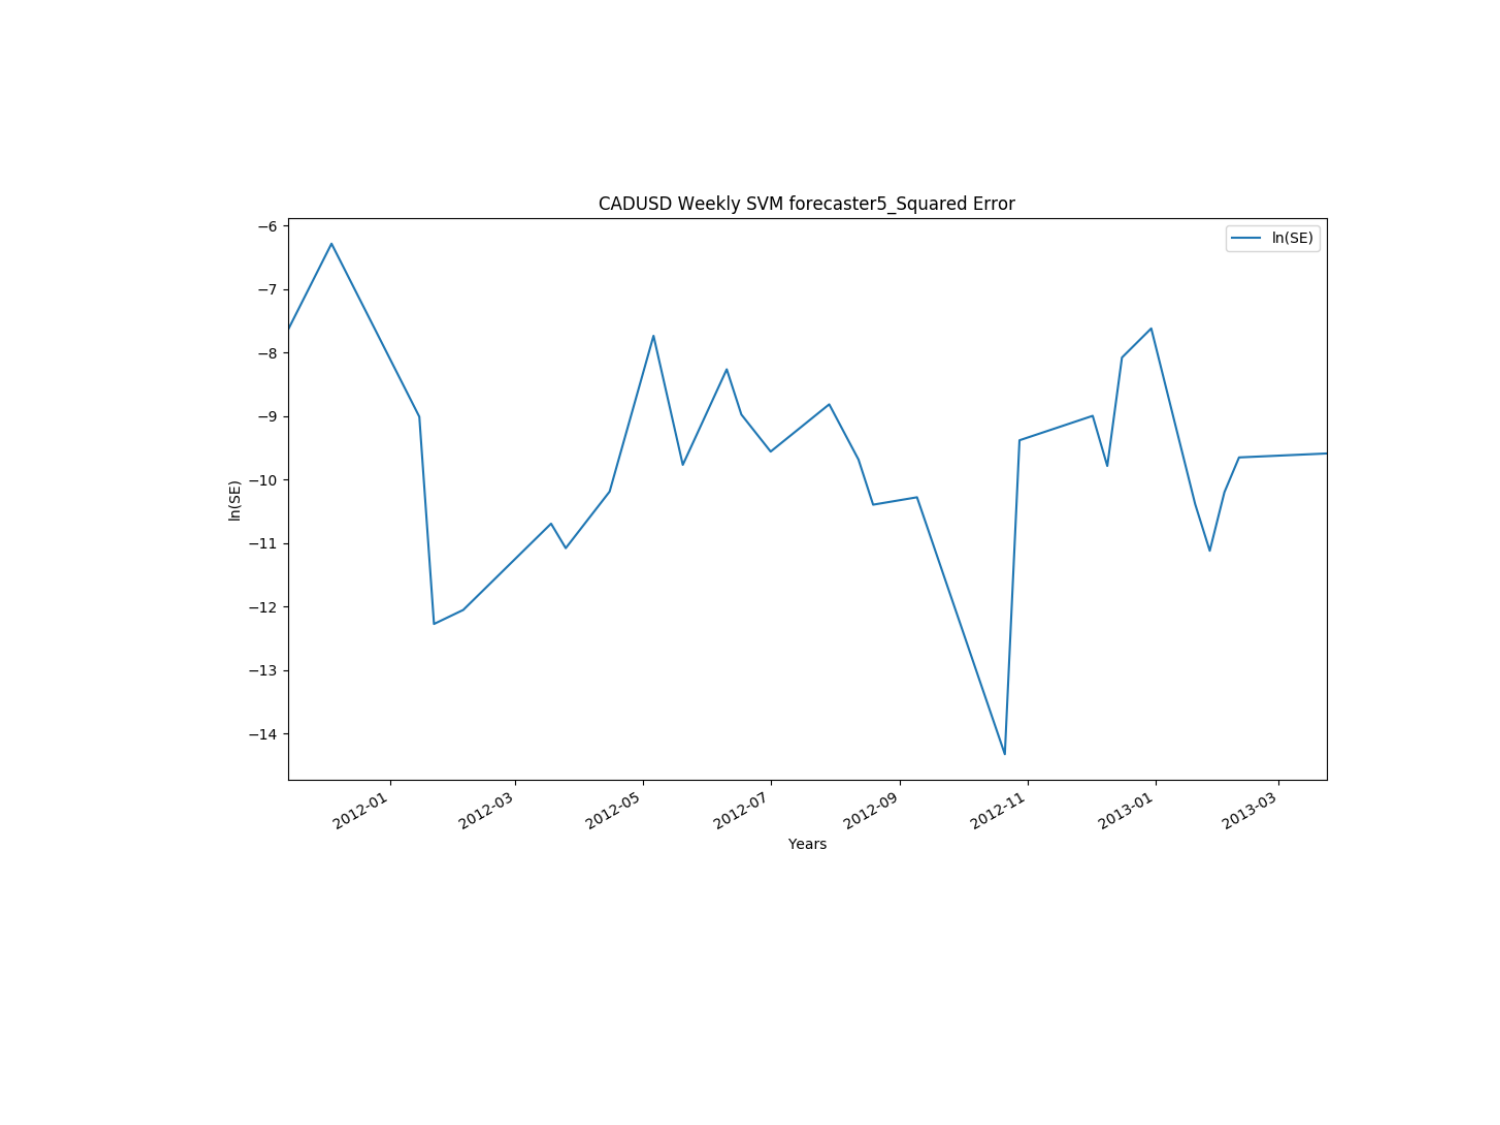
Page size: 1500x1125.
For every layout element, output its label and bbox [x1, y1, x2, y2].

picture [119, 119, 1461, 946]
